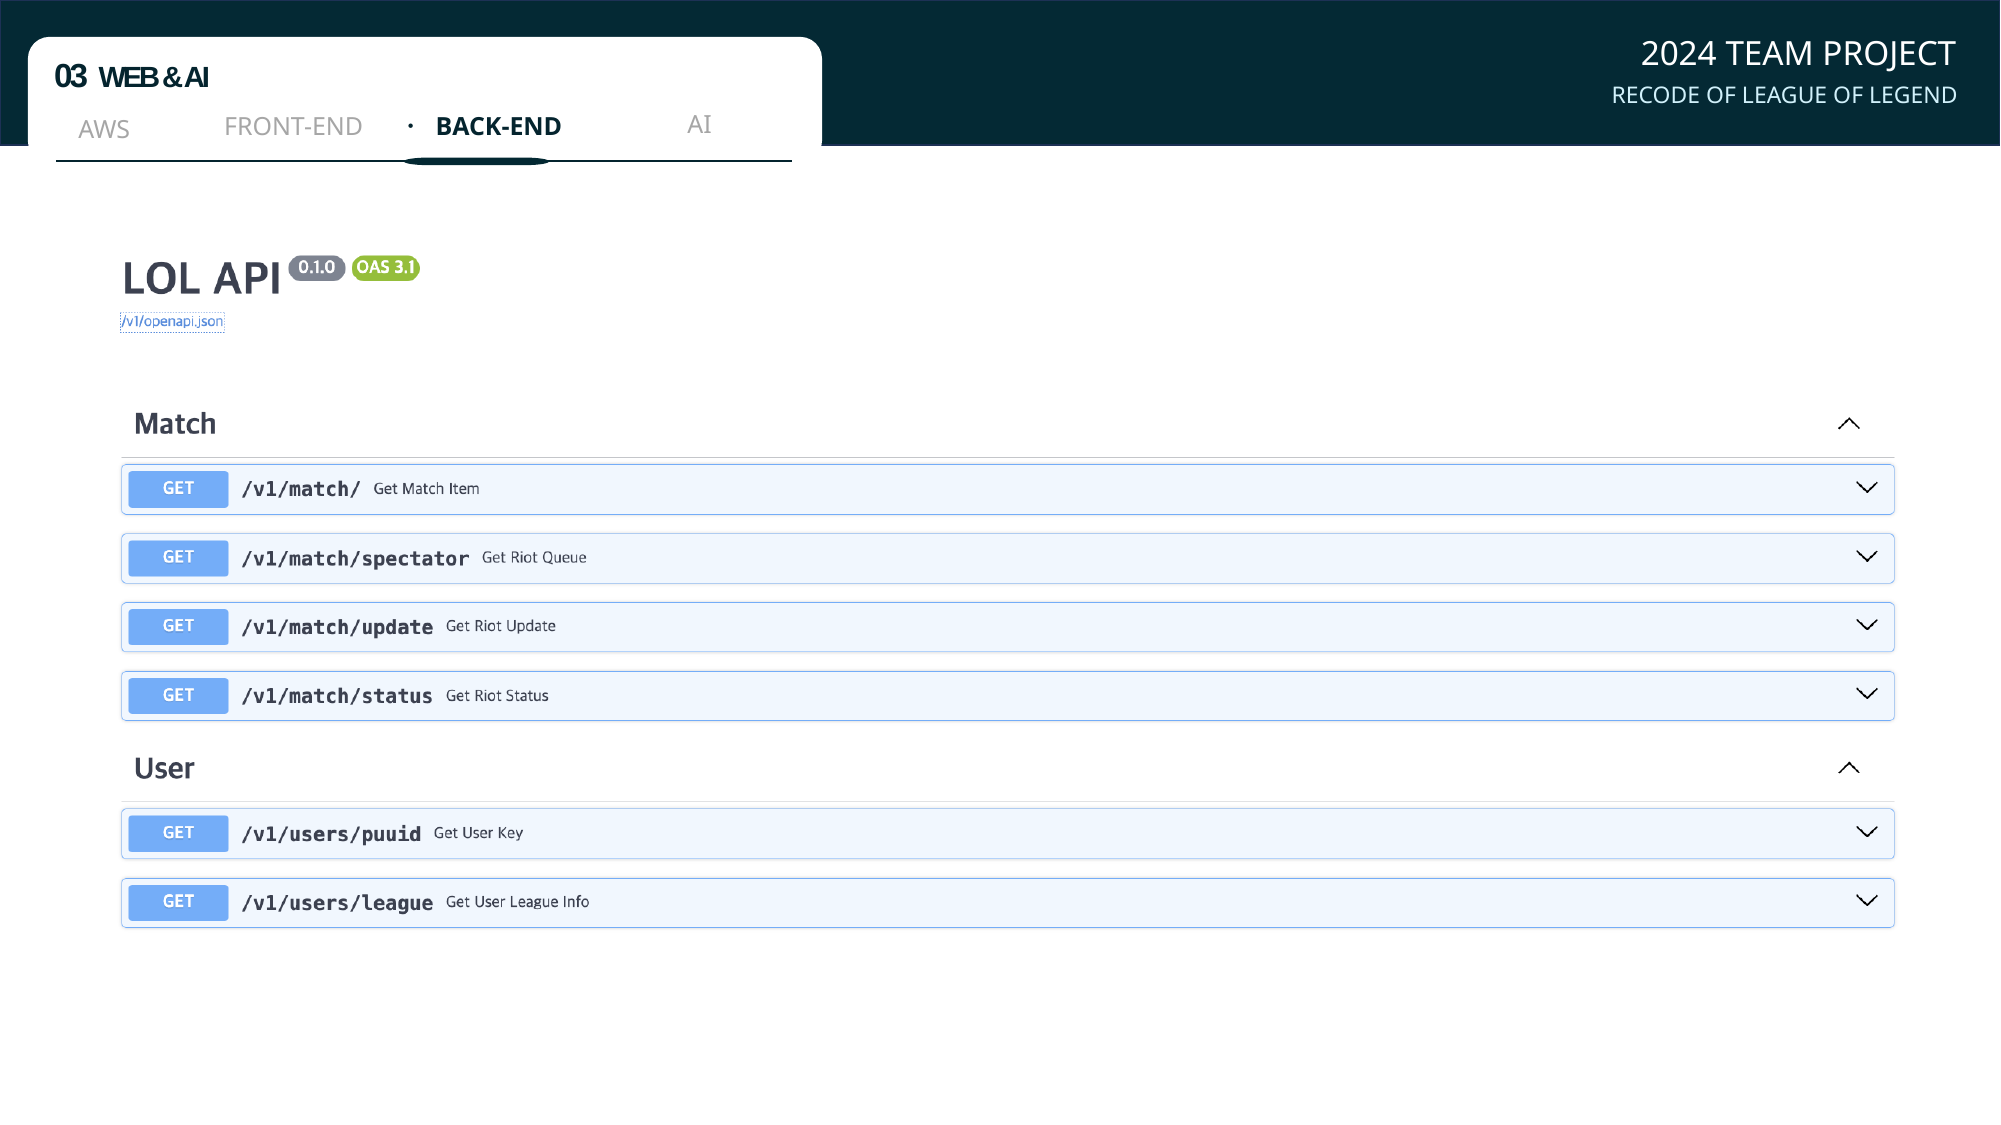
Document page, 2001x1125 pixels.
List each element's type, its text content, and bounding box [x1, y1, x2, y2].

text_box FRONT-END [209, 103, 379, 148]
text_box [27, 36, 823, 163]
text_box [0, 0, 2000, 146]
text_box [402, 156, 551, 161]
text_box RECODE OF LEAGUE OF LEGEND [1596, 73, 1973, 116]
text_box 03 WEB & AI [39, 42, 225, 103]
text_box AWS [63, 106, 146, 151]
text_box [402, 162, 550, 167]
picture [104, 234, 1930, 951]
text_box AI [672, 101, 727, 147]
text_box 2024 TEAM PROJECT [1626, 24, 1972, 73]
text_box ㆍ BACK-END [384, 102, 578, 148]
